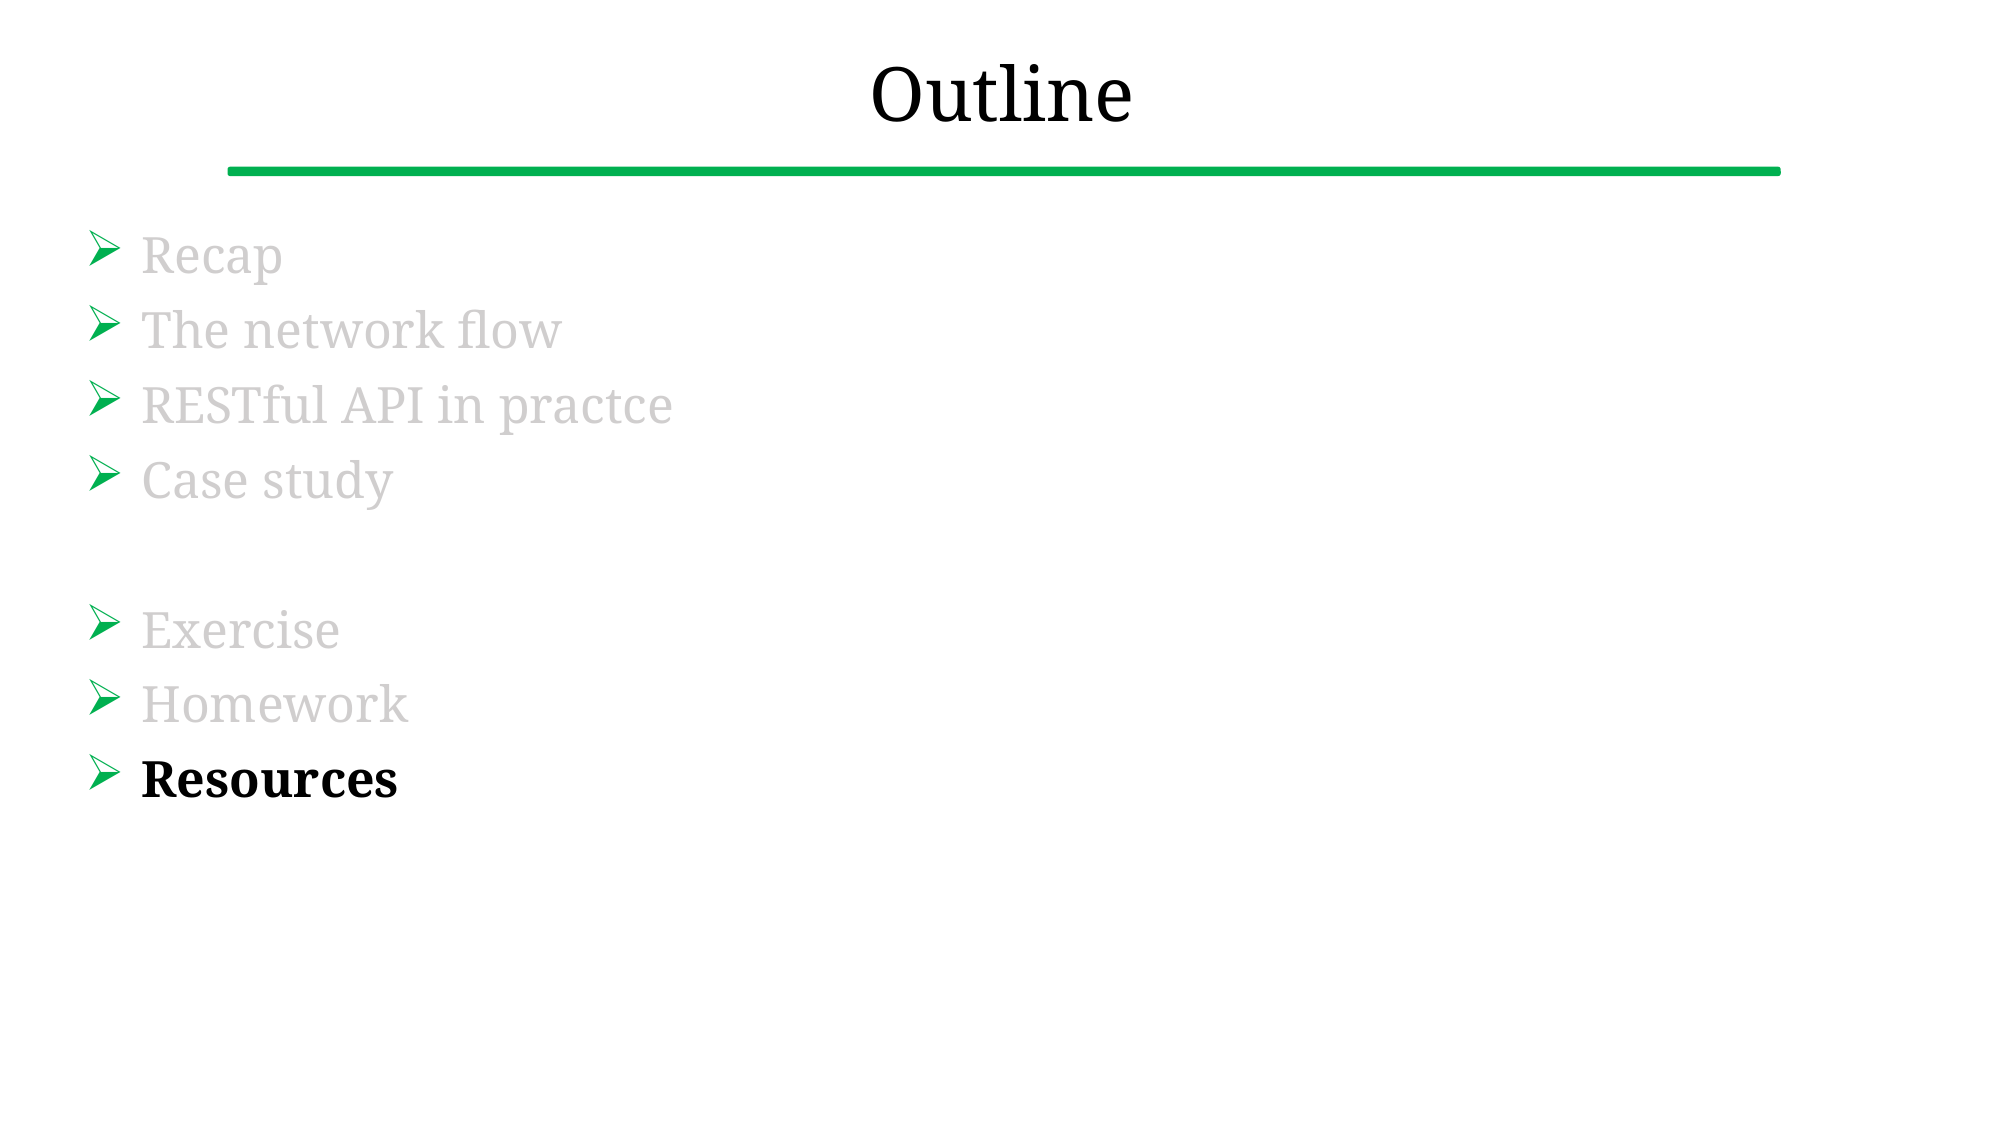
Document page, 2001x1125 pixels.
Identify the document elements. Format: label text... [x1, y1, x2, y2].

list Recap The network flow RESTful API in practce Case study Exercise Homework Resources [70, 223, 1910, 1099]
title Outline [70, 26, 1936, 168]
